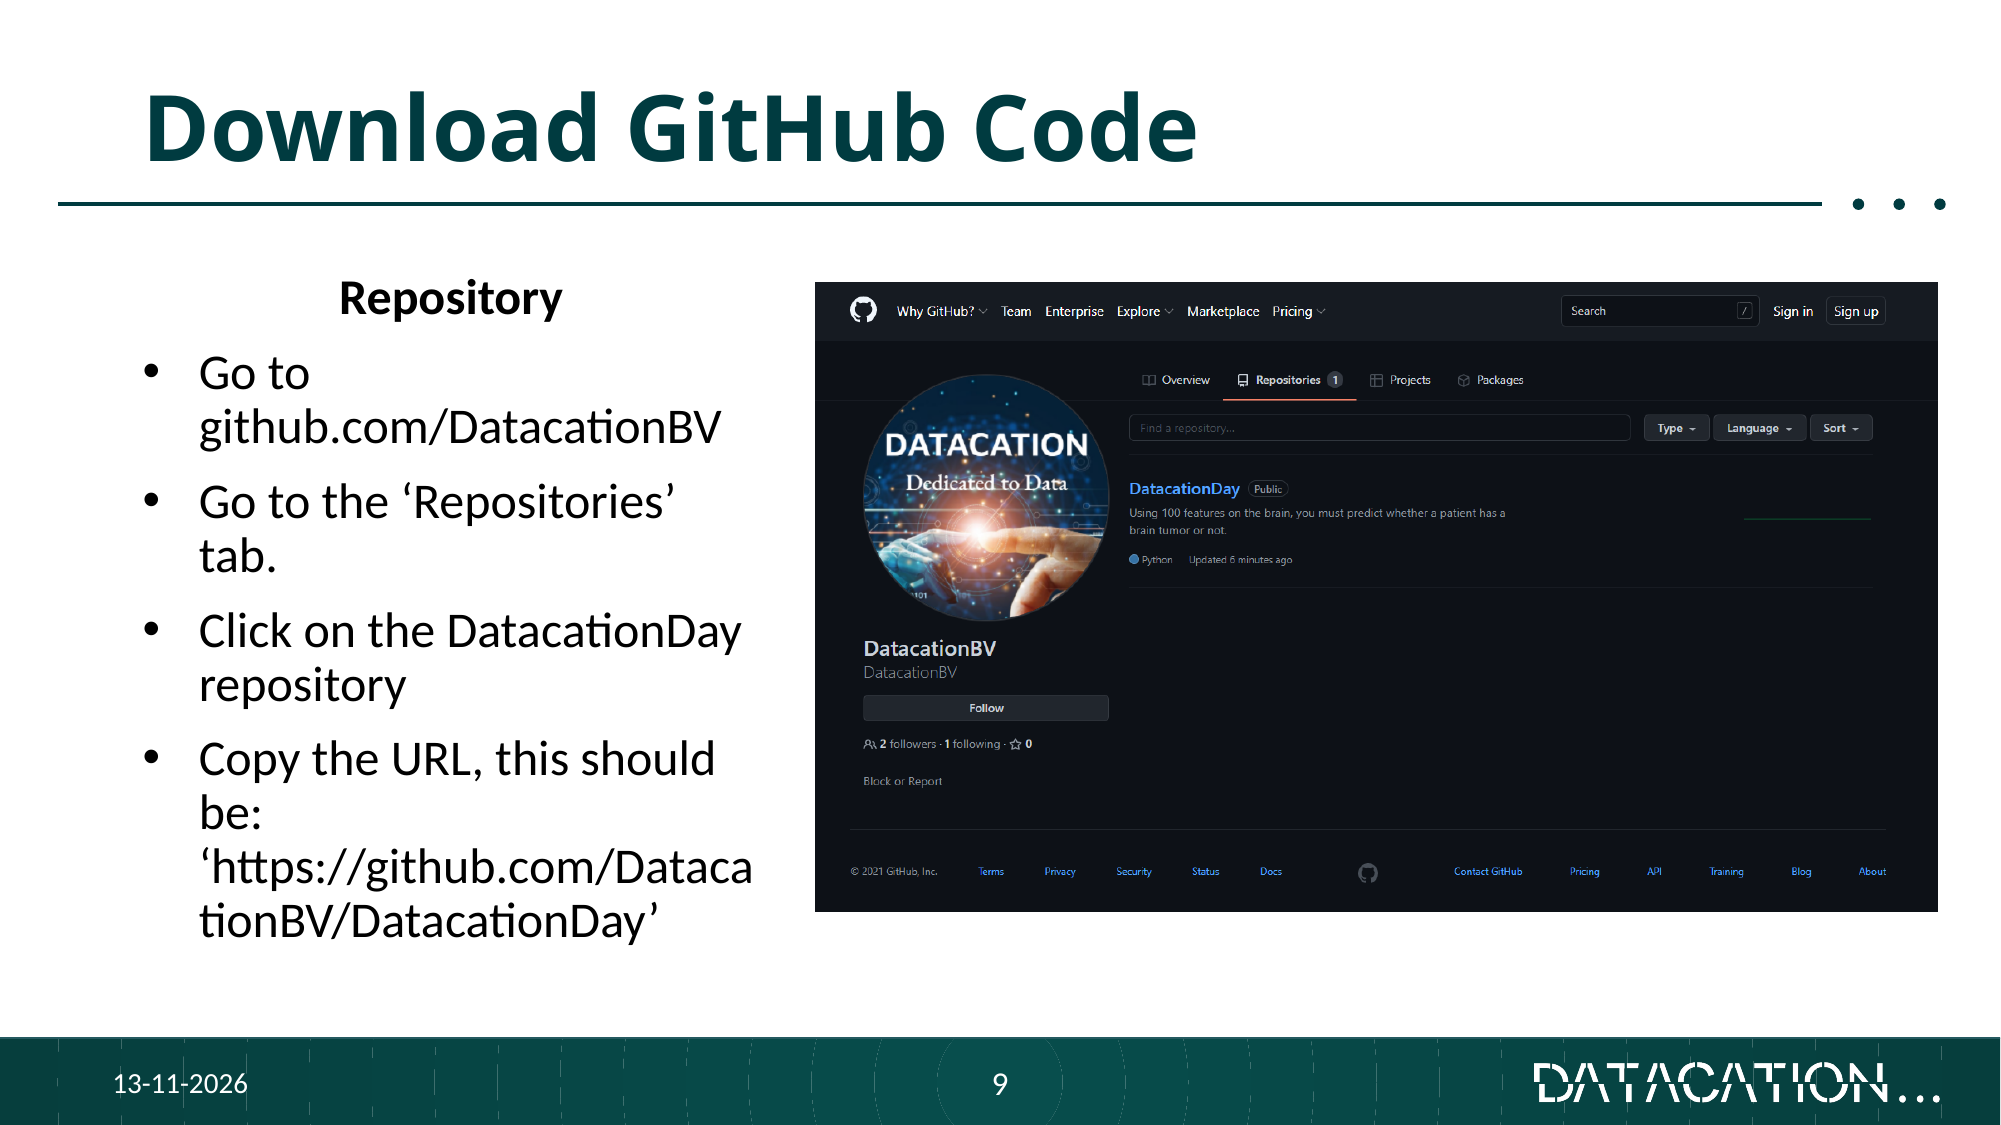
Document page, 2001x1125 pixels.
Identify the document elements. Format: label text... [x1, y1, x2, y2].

picture [1534, 1062, 1940, 1103]
picture [815, 282, 1938, 912]
title Download GitHub Code [127, 23, 1687, 189]
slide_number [97, 1059, 557, 1105]
slide_number 9 [774, 1062, 1225, 1102]
subtitle Repository Go to github.com/DatacationBV Go to the ‘Repositories’ tab. Click on the DatacationDay repository Copy the URL, this should be: ‘https://github.com/DatacationBV/DatacationDay’ [127, 263, 775, 970]
